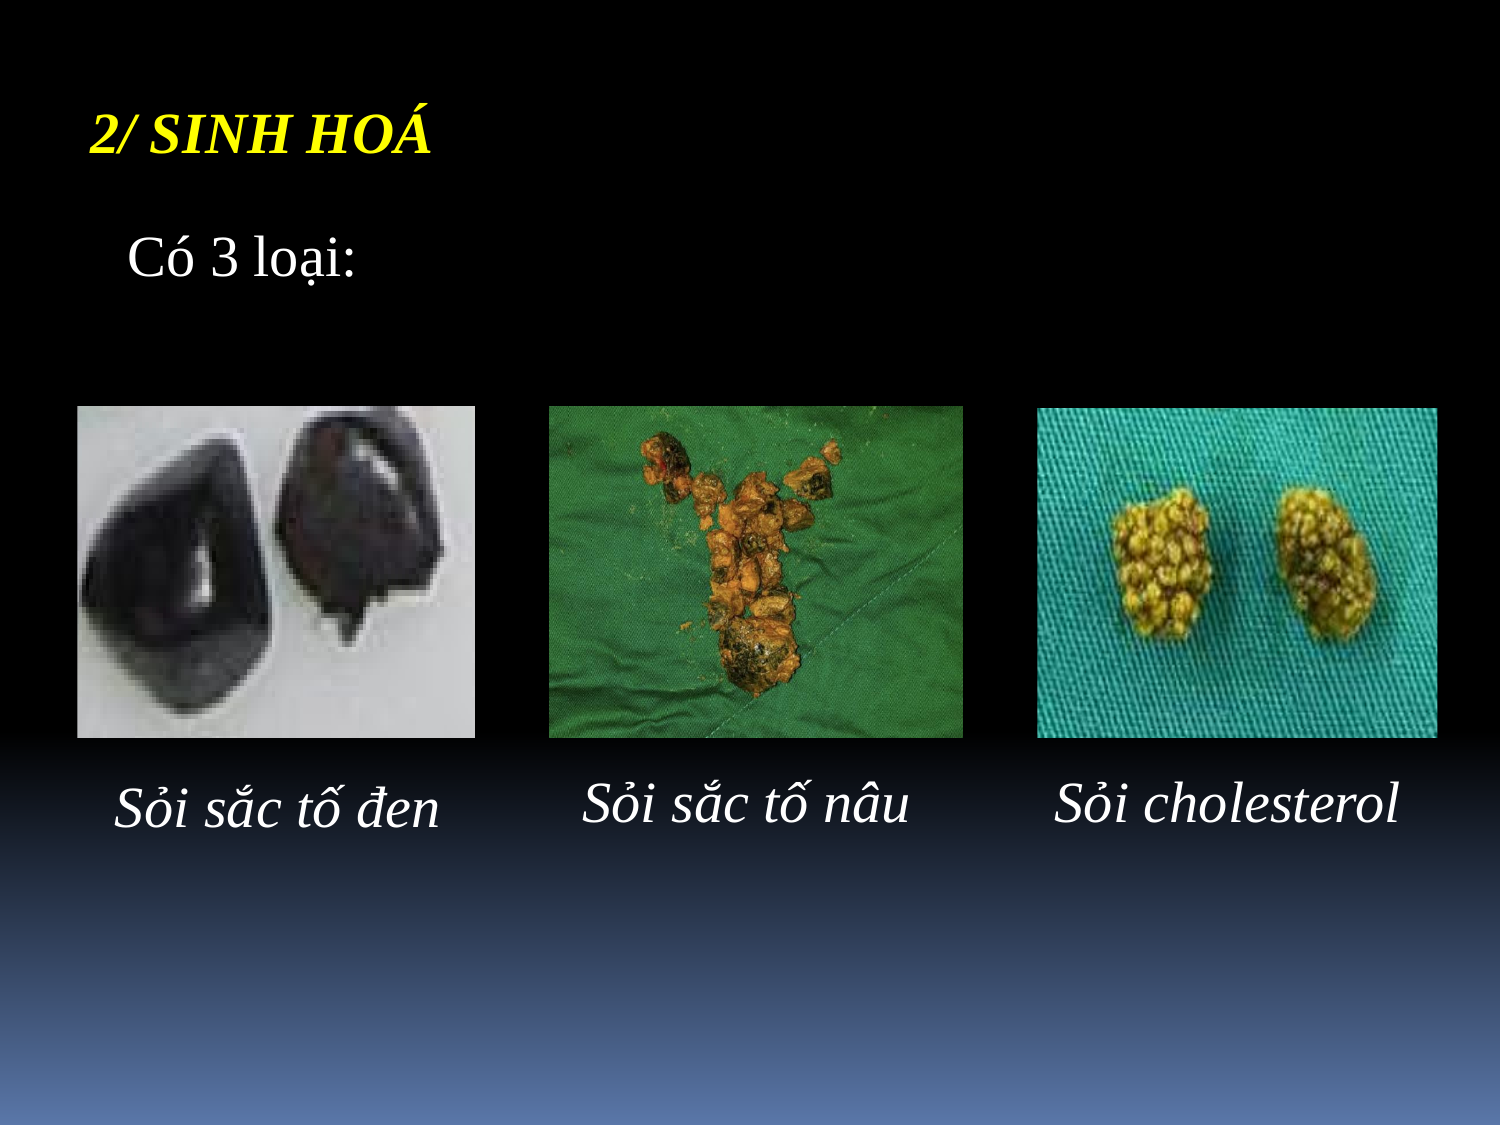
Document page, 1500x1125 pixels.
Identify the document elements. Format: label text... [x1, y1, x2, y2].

text_box Sỏi sắc tố đen [99, 761, 475, 847]
text_box Có 3 loại: [112, 199, 1400, 296]
text_box 2/ SINH HOÁ [75, 87, 713, 173]
text_box Sỏi cholesterol [1039, 756, 1436, 842]
picture [549, 405, 963, 738]
picture [1037, 407, 1438, 738]
text_box Sỏi sắc tố nâu [566, 756, 946, 842]
picture [77, 405, 476, 738]
